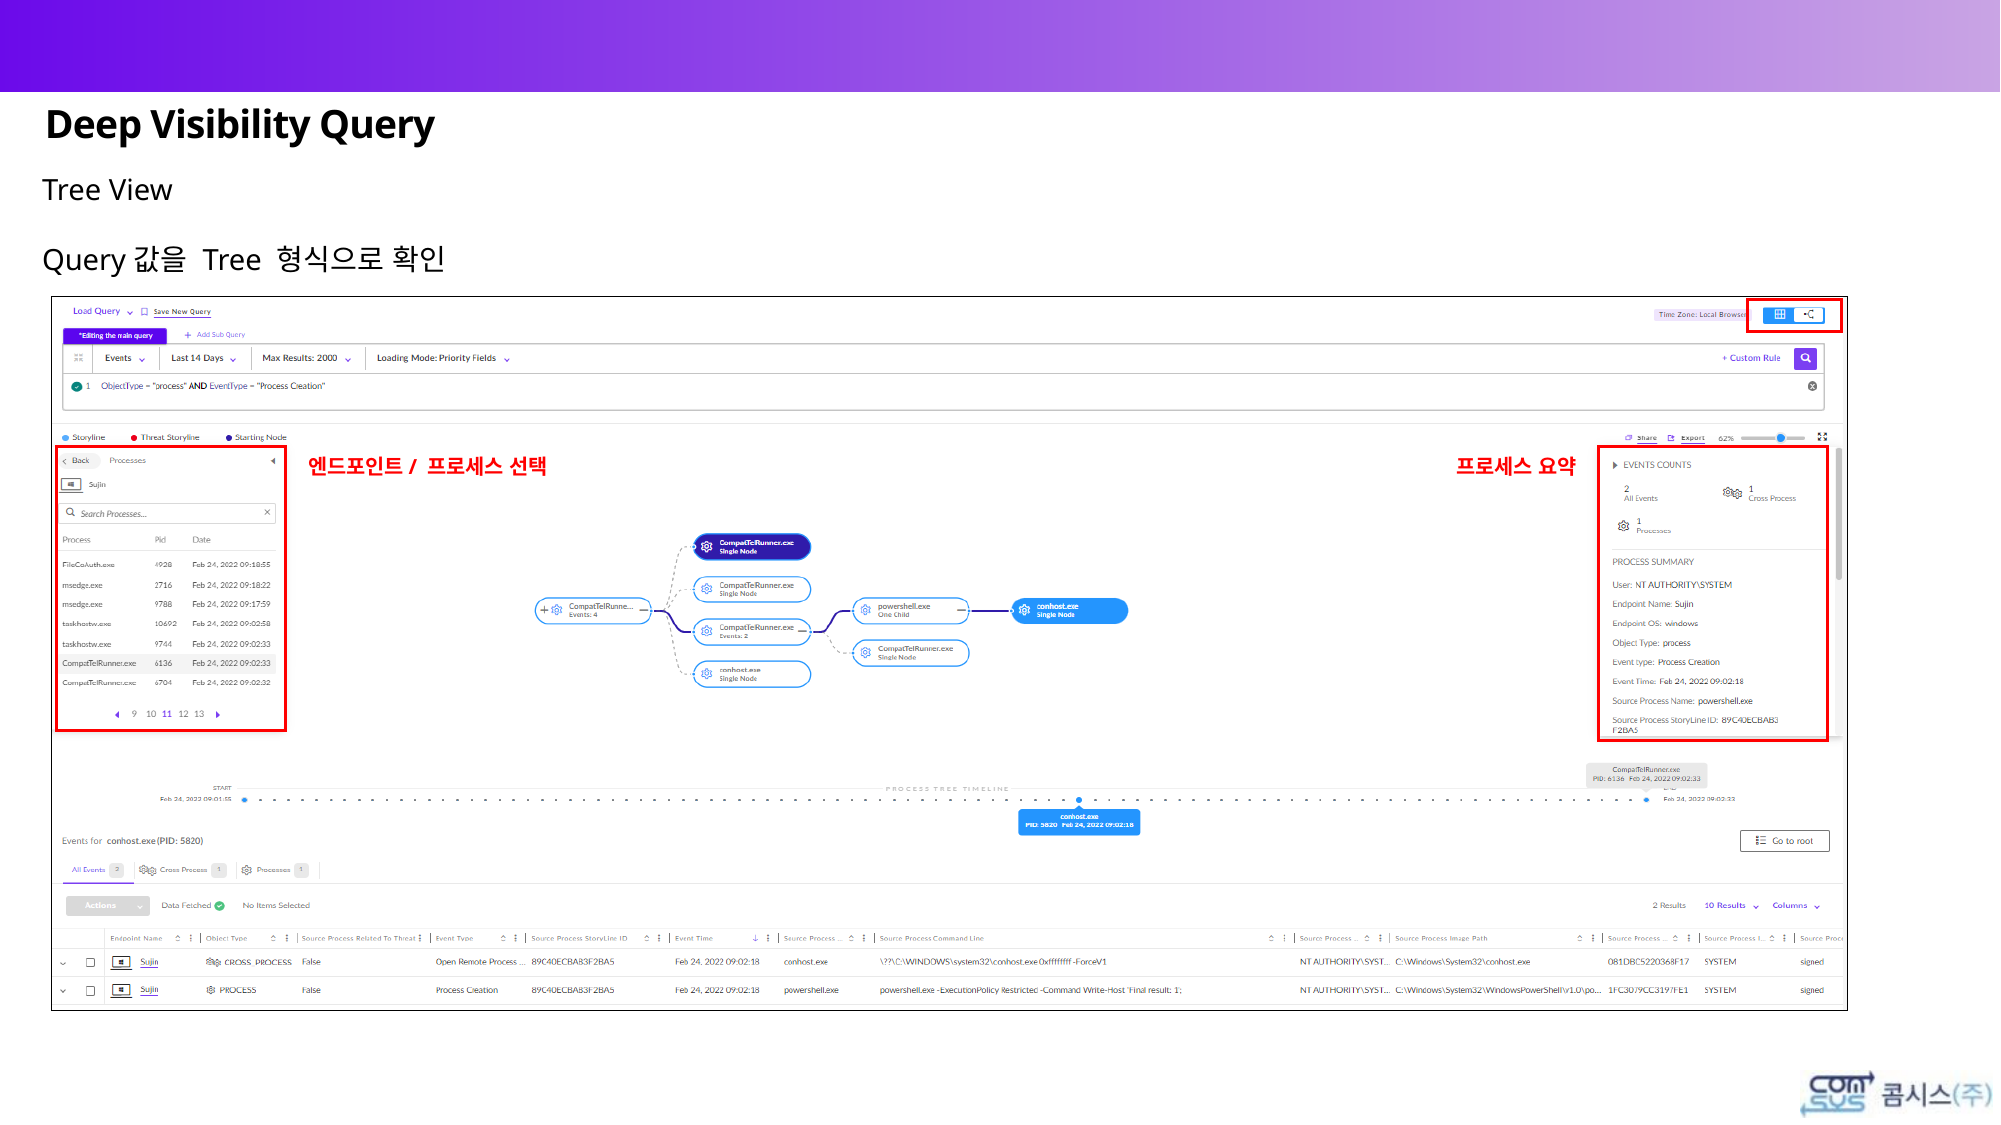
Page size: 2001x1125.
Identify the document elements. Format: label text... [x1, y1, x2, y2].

text_box Tree View Query값을 Tree 형식으로 확인 [27, 163, 1028, 284]
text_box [51, 296, 1848, 1011]
picture [1800, 1070, 1993, 1118]
text_box Deep Visibility [27, 13, 1744, 74]
text_box Deep Visibility Query [21, 99, 1029, 147]
